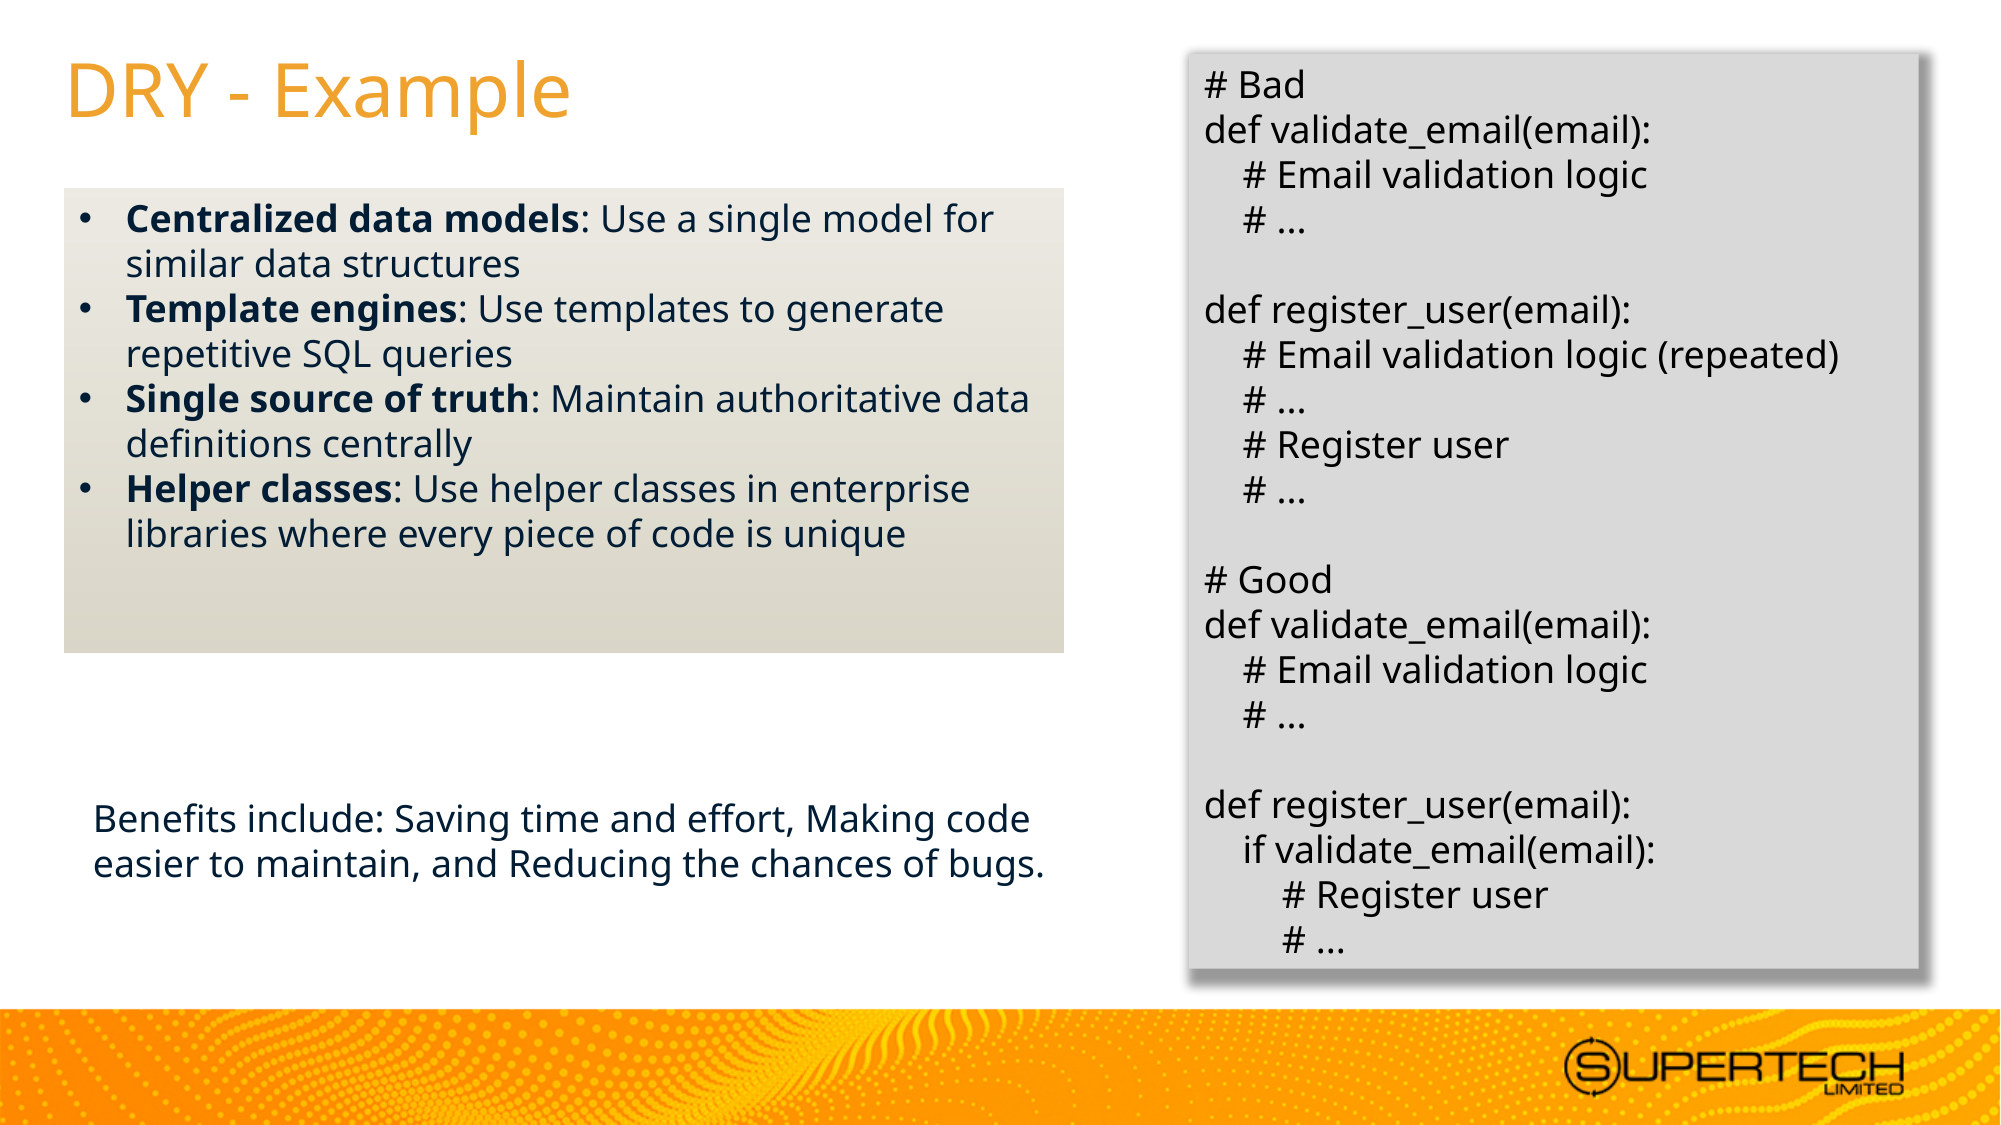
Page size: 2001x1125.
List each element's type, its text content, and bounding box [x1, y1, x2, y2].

text_box # Bad def validate_email(email): # Email validation logic # ... def register_user(email): # Email validation logic (repeated) # ... # Register user # ... # Good def validate_email(email): # Email validation logic # ... def register_user(email): if validate_email(email): # Register user # ... [1189, 53, 1919, 969]
text_box Benefits include: Saving time and effort, Making code easier to maintain, and Reducing the chances of bugs. [78, 787, 1079, 893]
picture [0, 0, 2001, 1125]
text_box Centralized data models: Use a single model for similar data structures Template engines: Use templates to generate repetitive SQL queries Single source of truth: Maintain authoritative data definitions centrally Helper classes: Use helper classes in enterprise libraries where every piece of code is unique [64, 188, 1064, 653]
title DRY - Example [49, 35, 1935, 152]
